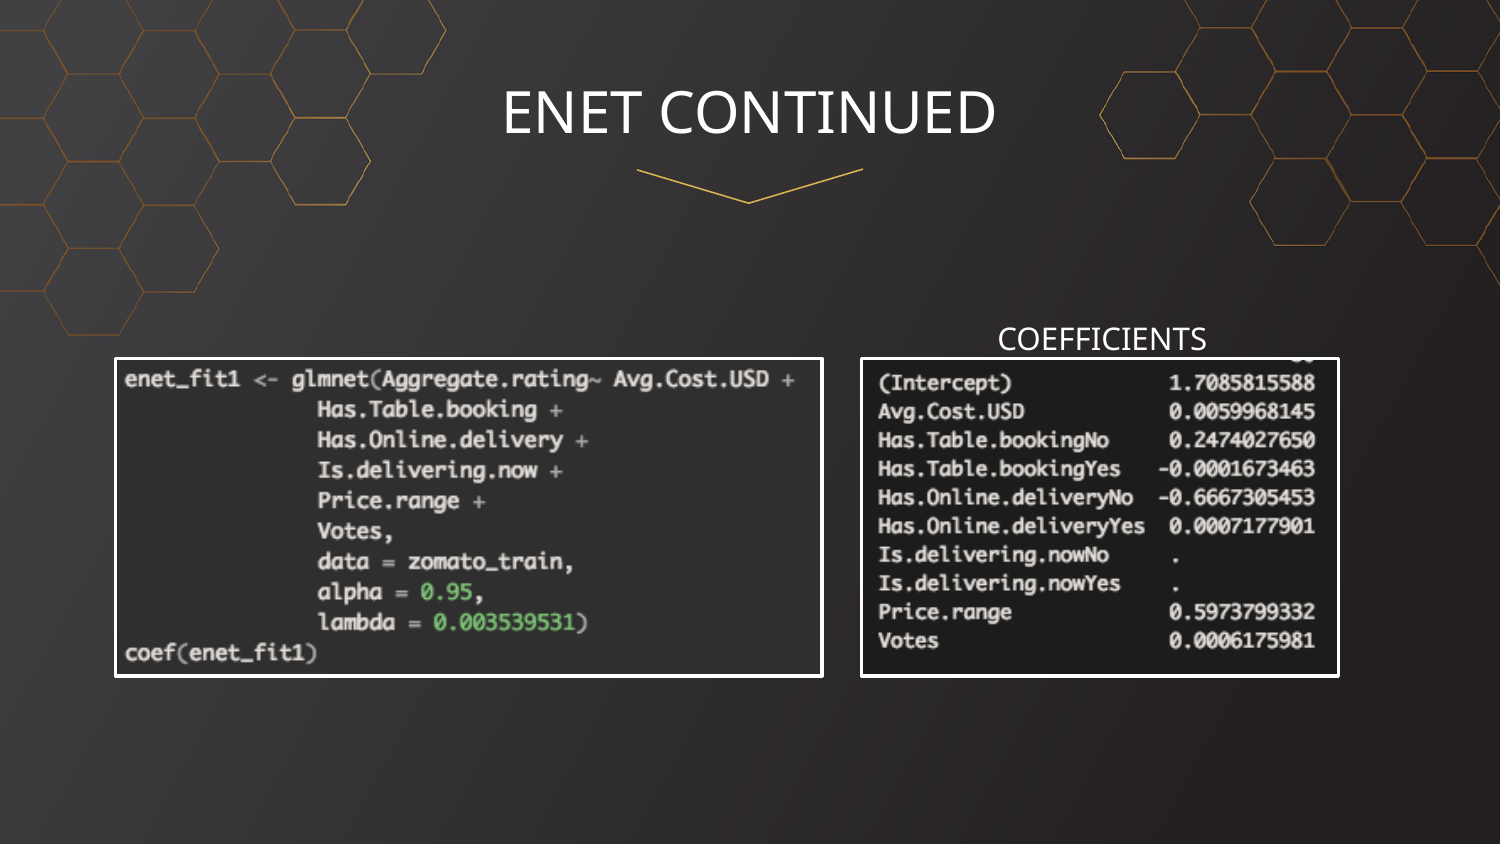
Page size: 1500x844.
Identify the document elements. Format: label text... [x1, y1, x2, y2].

text_box [637, 169, 864, 204]
title ENET CONTINUED [384, 60, 1116, 164]
picture [0, 0, 1500, 844]
title COEFFICIENTS [736, 304, 1469, 408]
